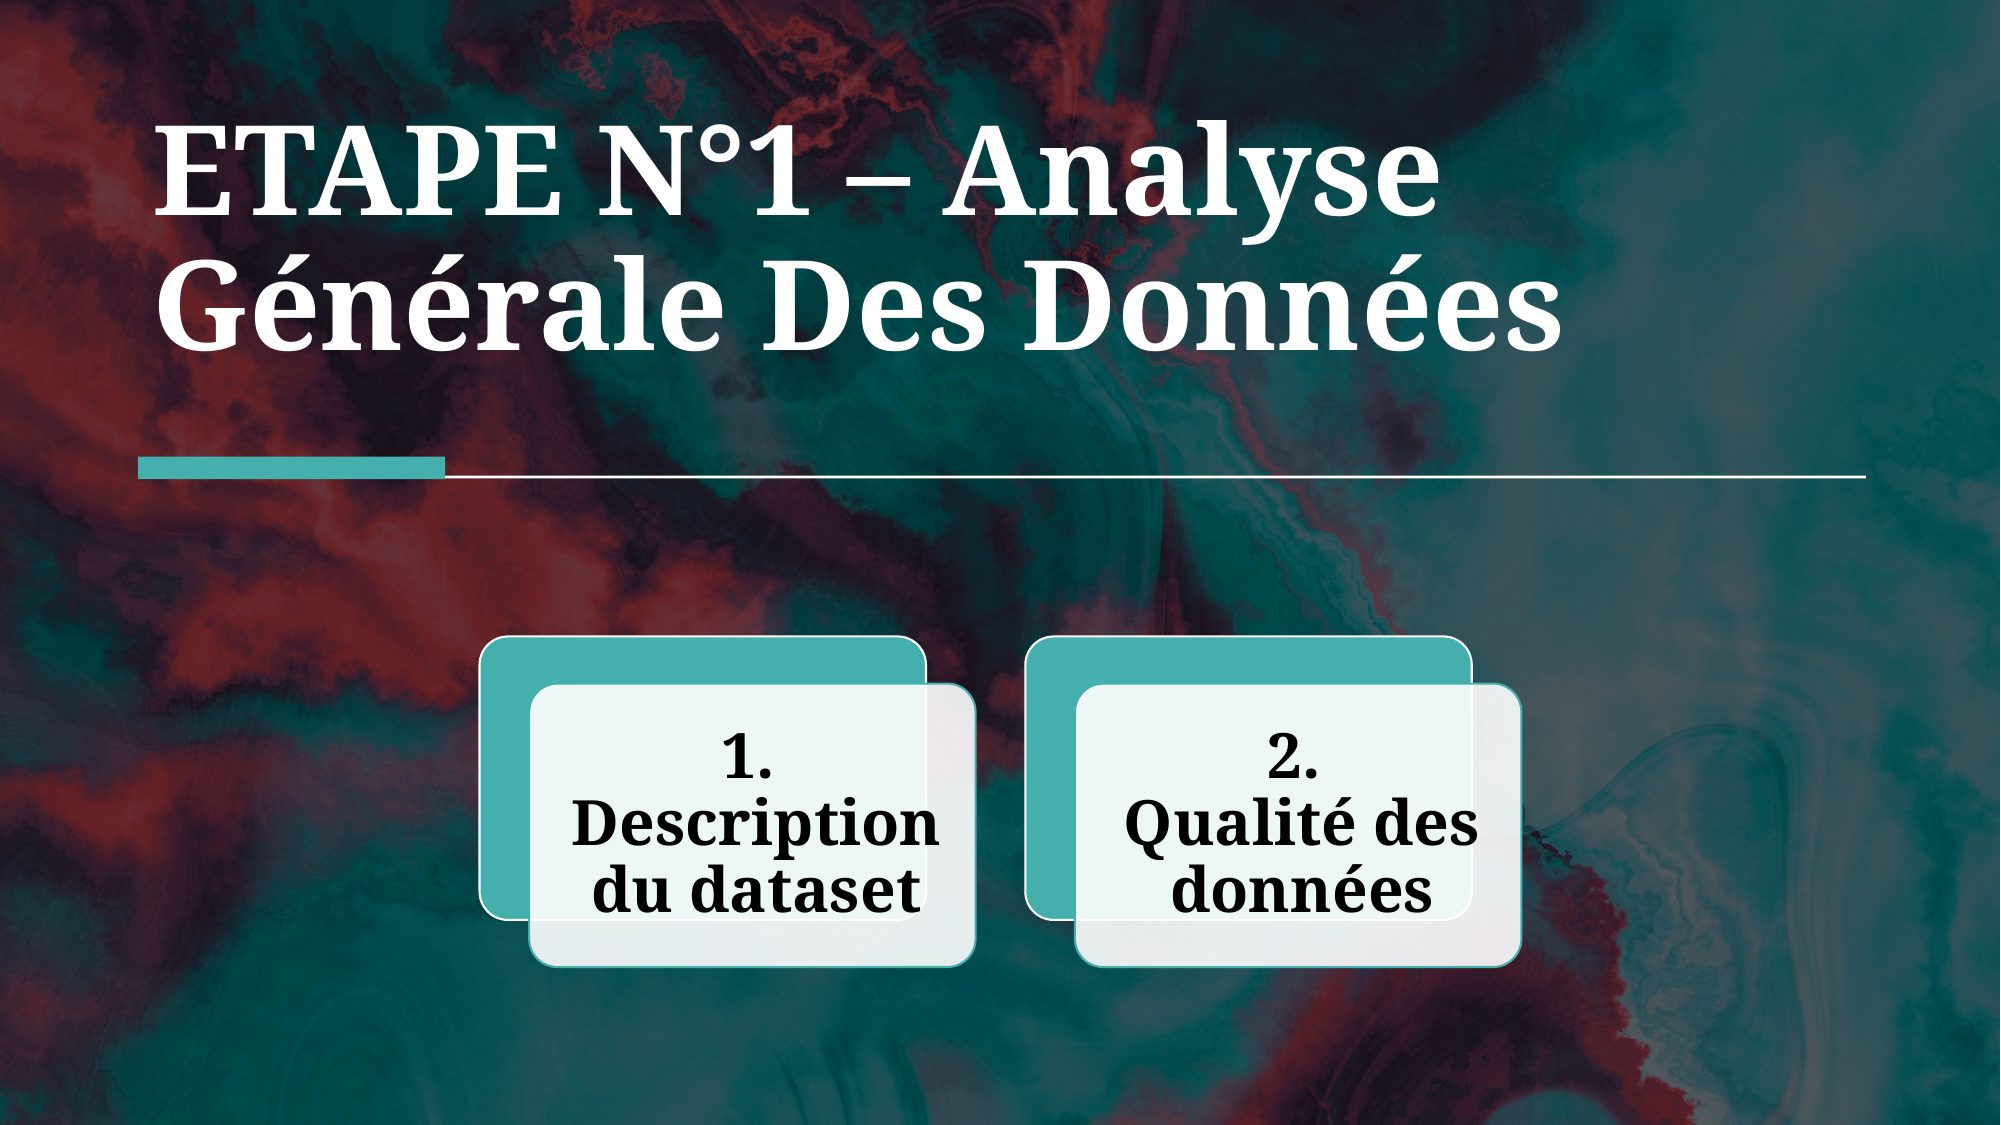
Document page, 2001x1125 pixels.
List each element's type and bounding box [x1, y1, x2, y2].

picture [0, 0, 2000, 1125]
text_box [134, 636, 1866, 968]
